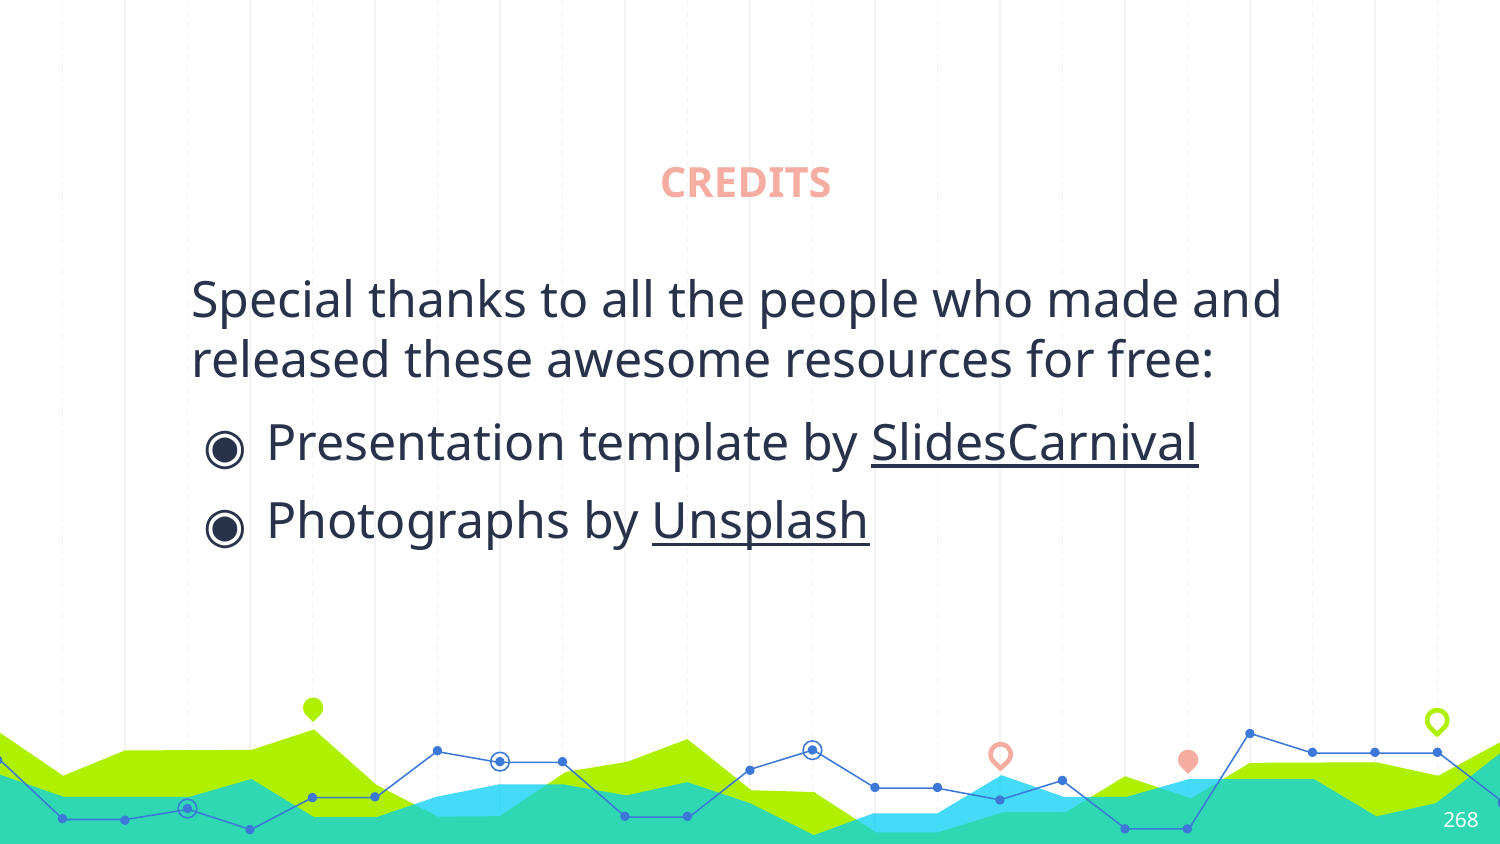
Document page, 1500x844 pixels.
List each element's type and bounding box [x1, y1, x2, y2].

title [171, 103, 1320, 222]
list [176, 252, 1325, 568]
slide_number [1403, 791, 1494, 844]
